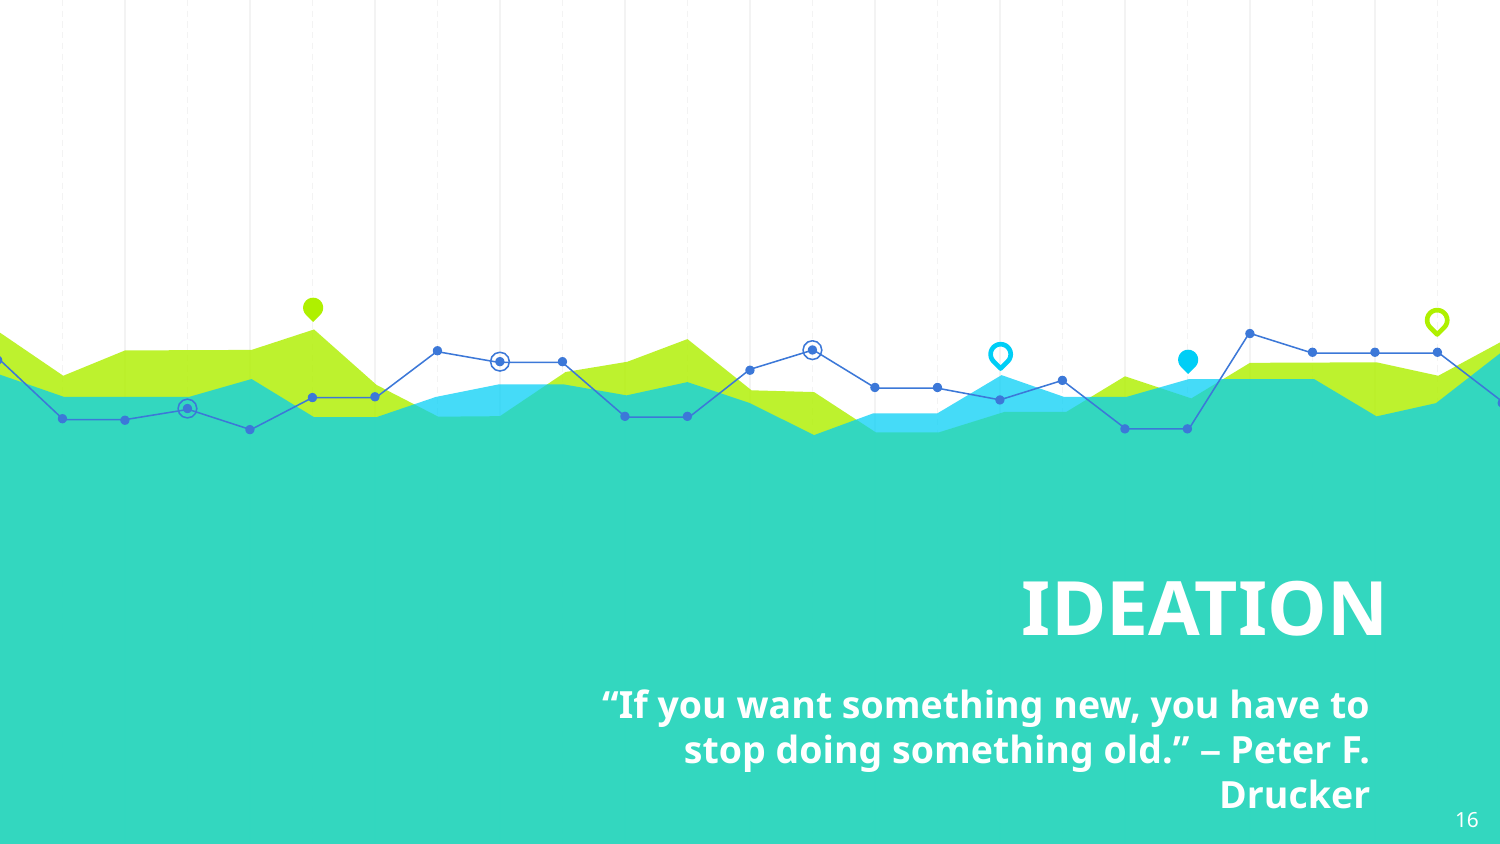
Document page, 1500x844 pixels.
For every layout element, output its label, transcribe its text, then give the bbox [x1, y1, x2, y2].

title IDEATION [548, 475, 1404, 666]
subtitle “If you want something new, you have to stop doing something old.” – Peter F. Drucker [530, 665, 1386, 795]
slide_number ‹#› [1403, 791, 1494, 844]
